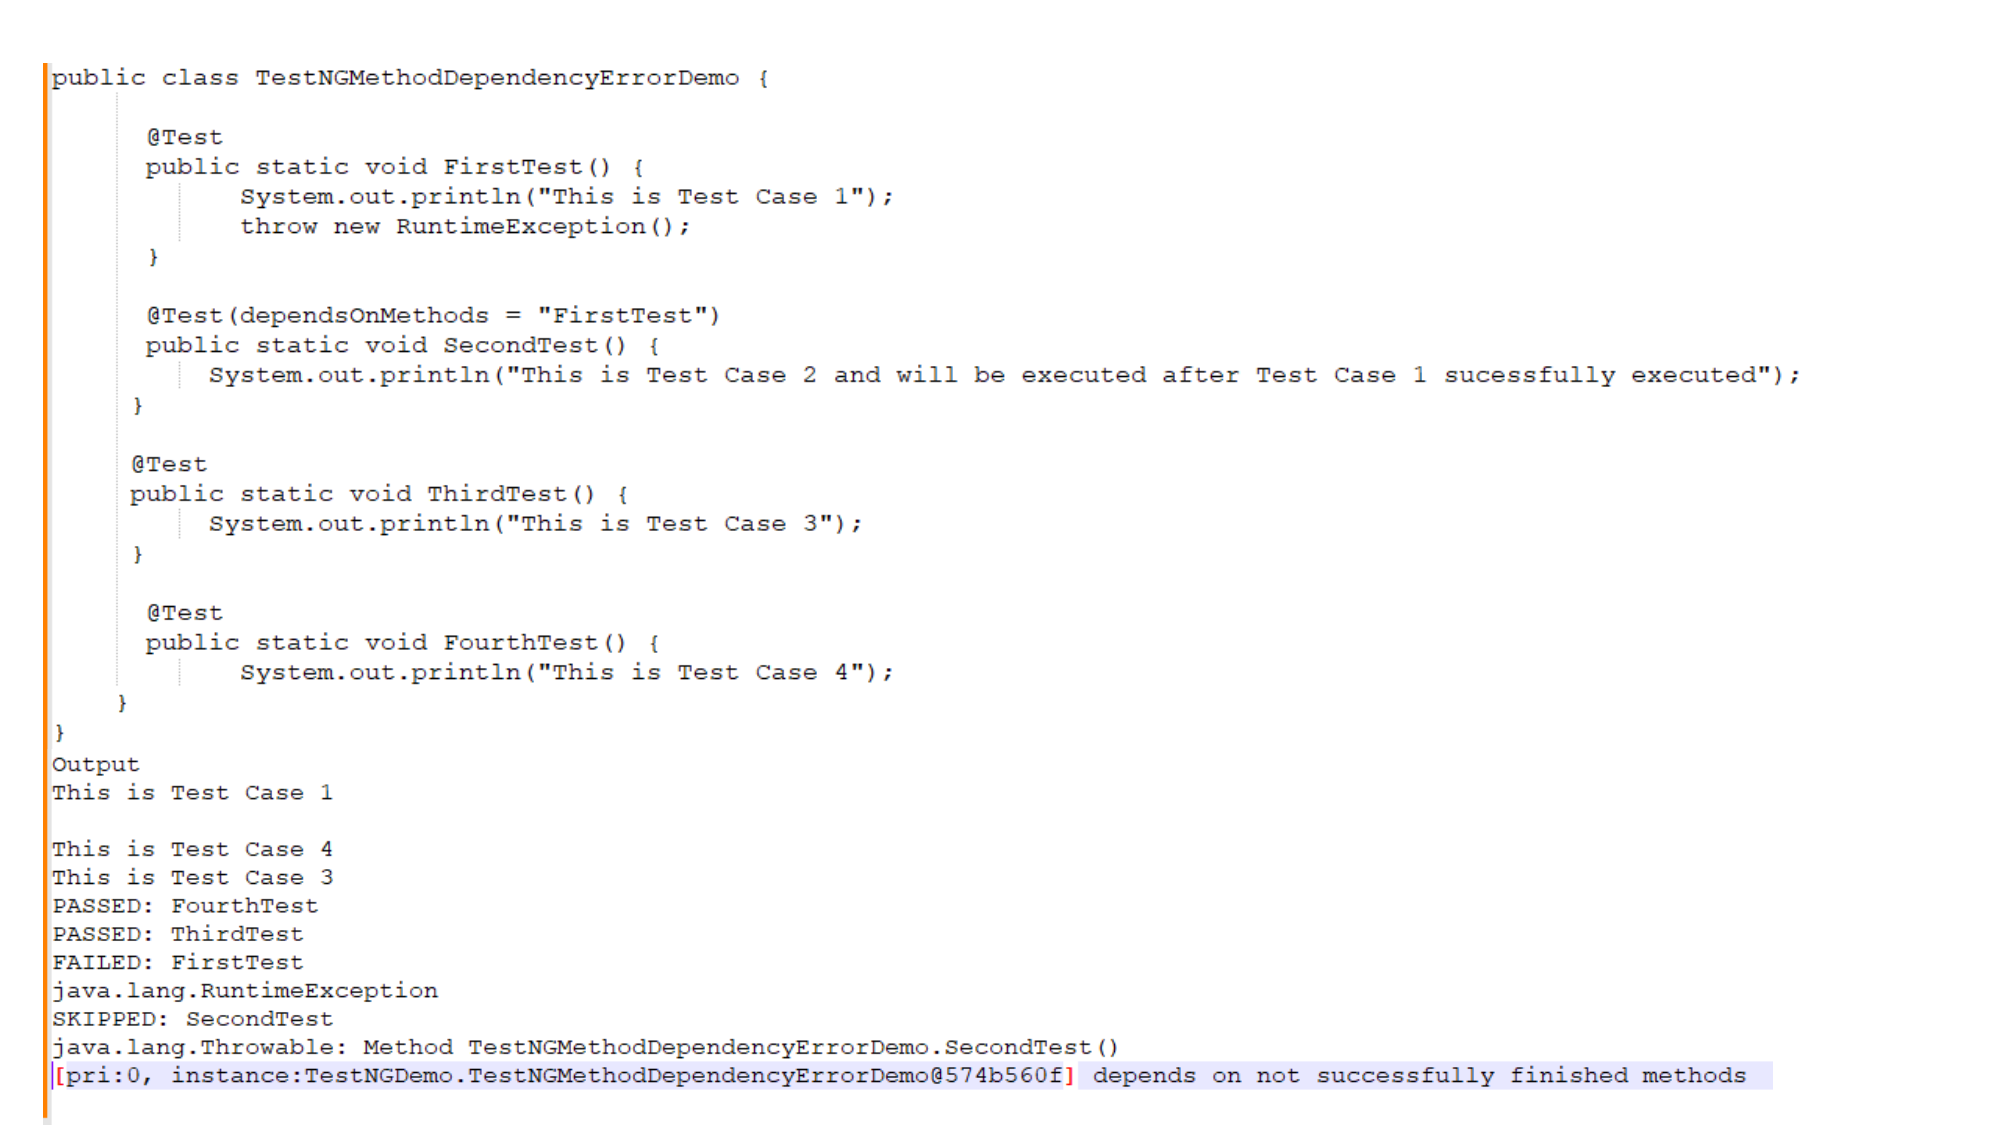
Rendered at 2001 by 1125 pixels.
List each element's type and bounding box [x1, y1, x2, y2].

picture [43, 63, 1877, 1125]
